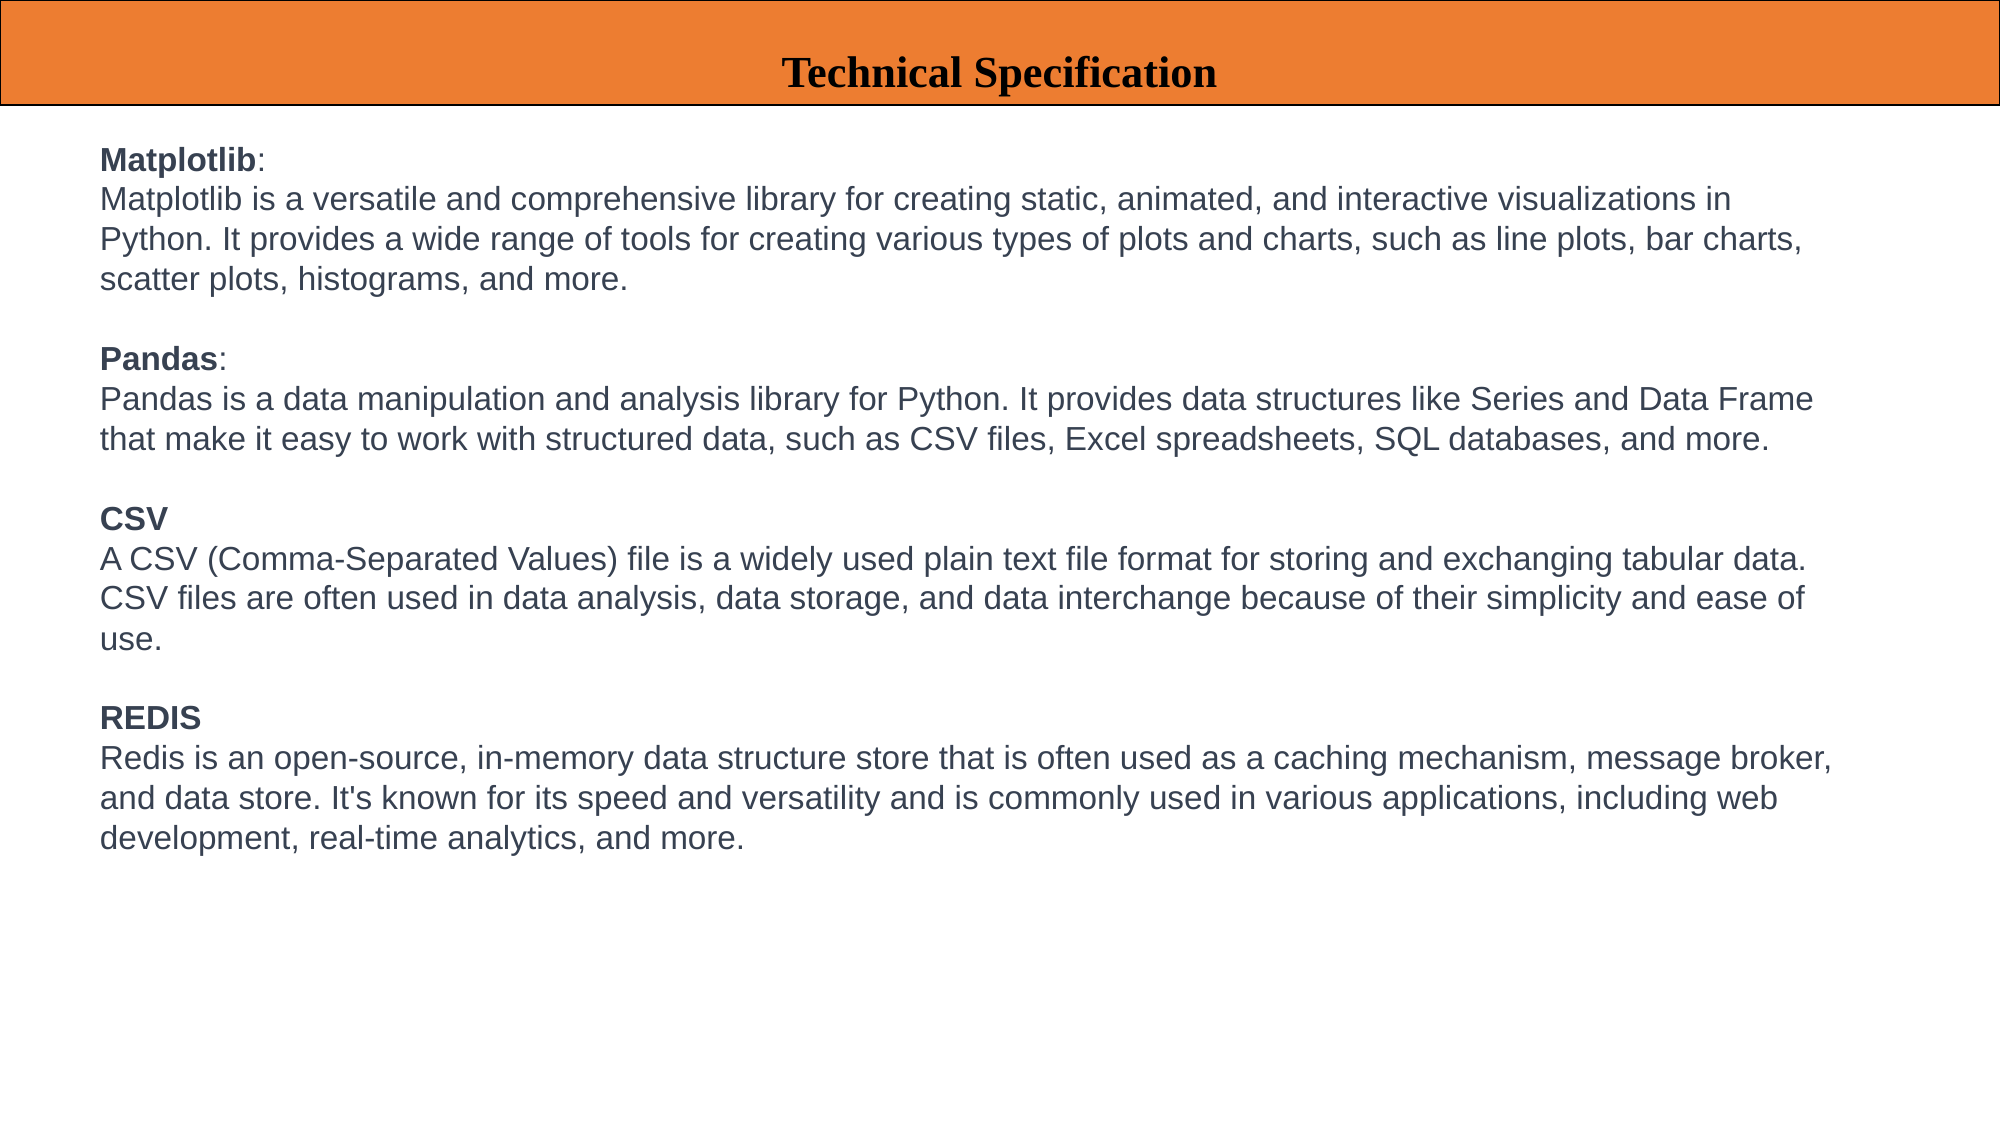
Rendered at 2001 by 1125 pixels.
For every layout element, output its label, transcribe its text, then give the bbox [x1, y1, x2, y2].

text_box Matplotlib: Matplotlib is a versatile and comprehensive library for creating static, animated, and interactive visualizations in Python. It provides a wide range of tools for creating various types of plots and charts, such as line plots, bar charts, scatter plots, histograms, and more. Pandas: Pandas is a data manipulation and analysis library for Python. It provides data structures like Series and Data Frame that make it easy to work with structured data, such as CSV files, Excel spreadsheets, SQL databases, and more. CSV A CSV (Comma-Separated Values) file is a widely used plain text file format for storing and exchanging tabular data. CSV files are often used in data analysis, data storage, and data interchange because of their simplicity and ease of use. REDIS Redis is an open-source, in-memory data structure store that is often used as a caching mechanism, message broker, and data store. It's known for its speed and versatility and is commonly used in various applications, including web development, real-time analytics, and more. [85, 130, 1852, 832]
text_box Technical Specification [0, 0, 2000, 105]
